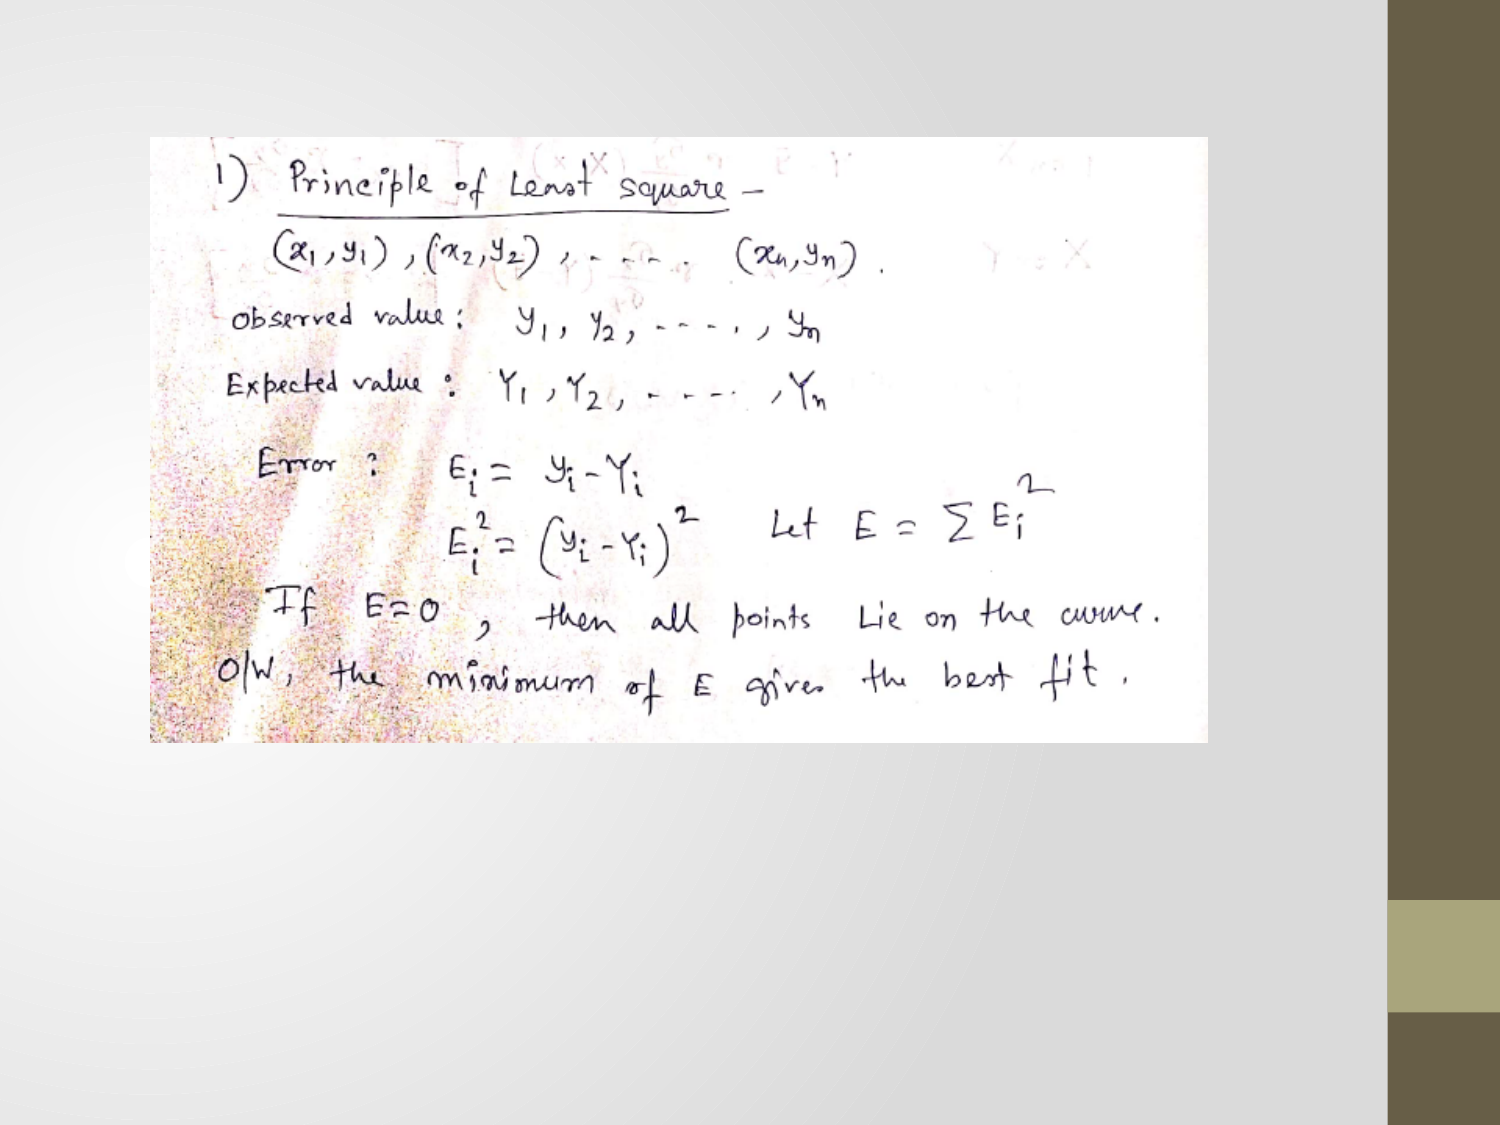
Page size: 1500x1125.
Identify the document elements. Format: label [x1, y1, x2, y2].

picture [149, 136, 1209, 743]
